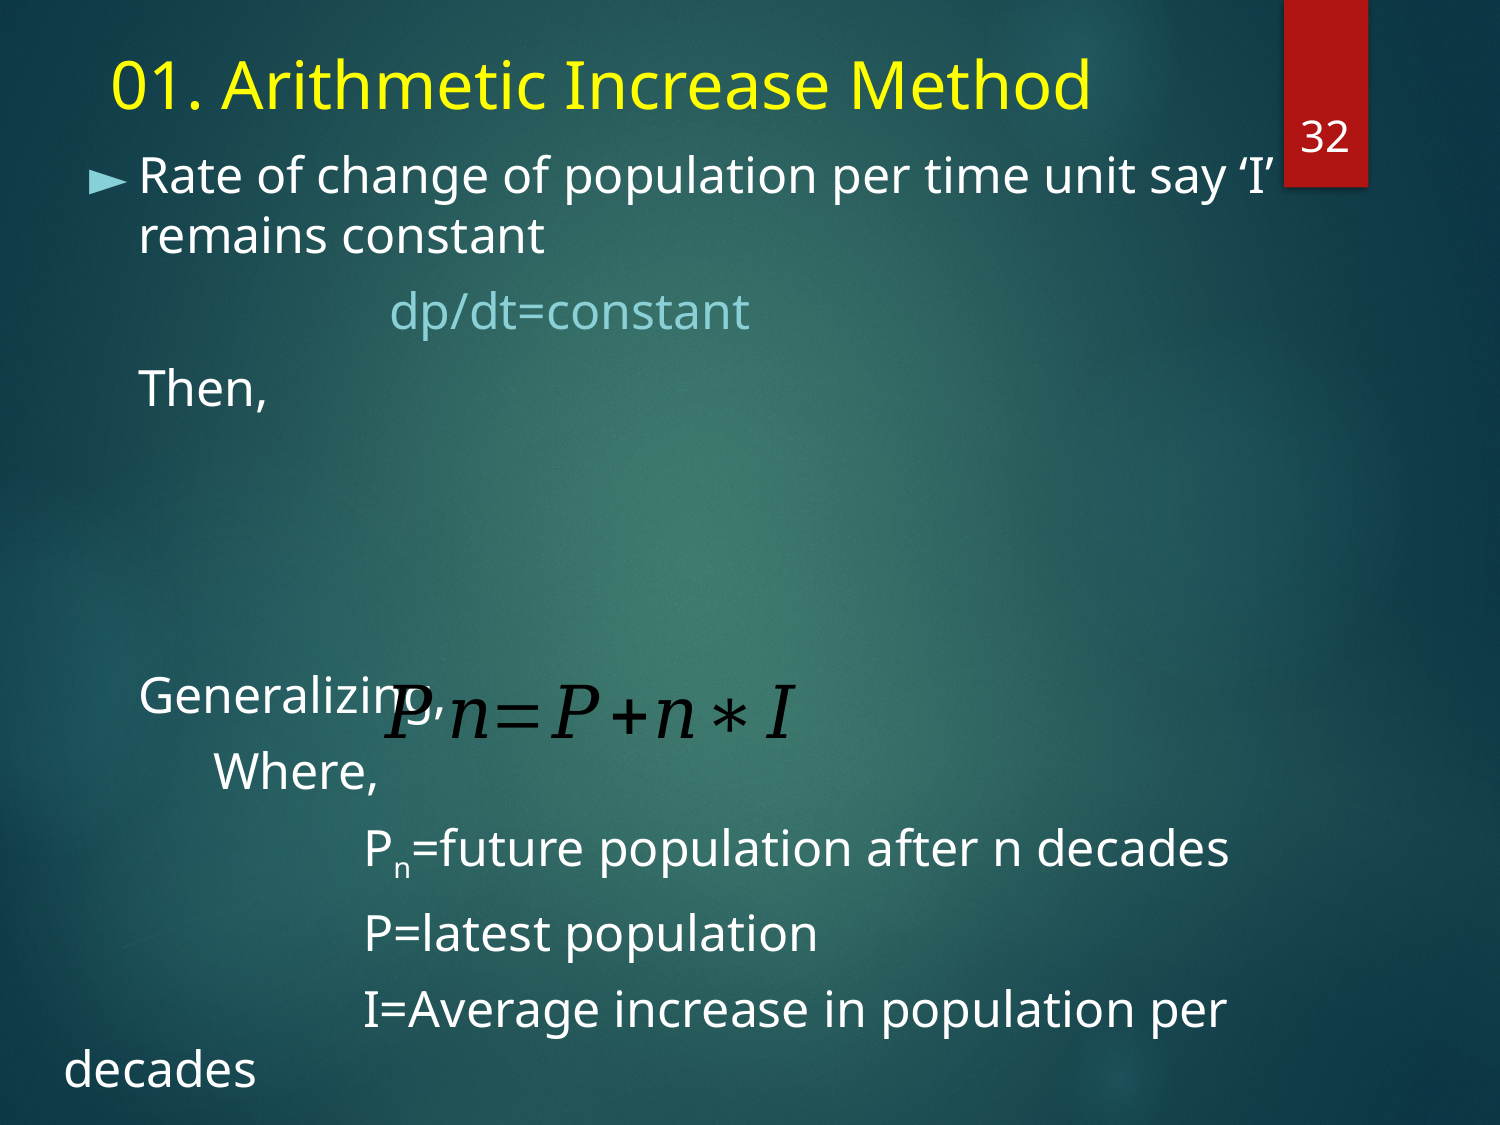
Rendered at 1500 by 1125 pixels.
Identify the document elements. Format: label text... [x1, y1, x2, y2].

picture [0, 0, 1500, 1125]
title 01. Arithmetic Increase Method [23, 37, 1181, 138]
slide_number 31 [1273, 48, 1377, 175]
